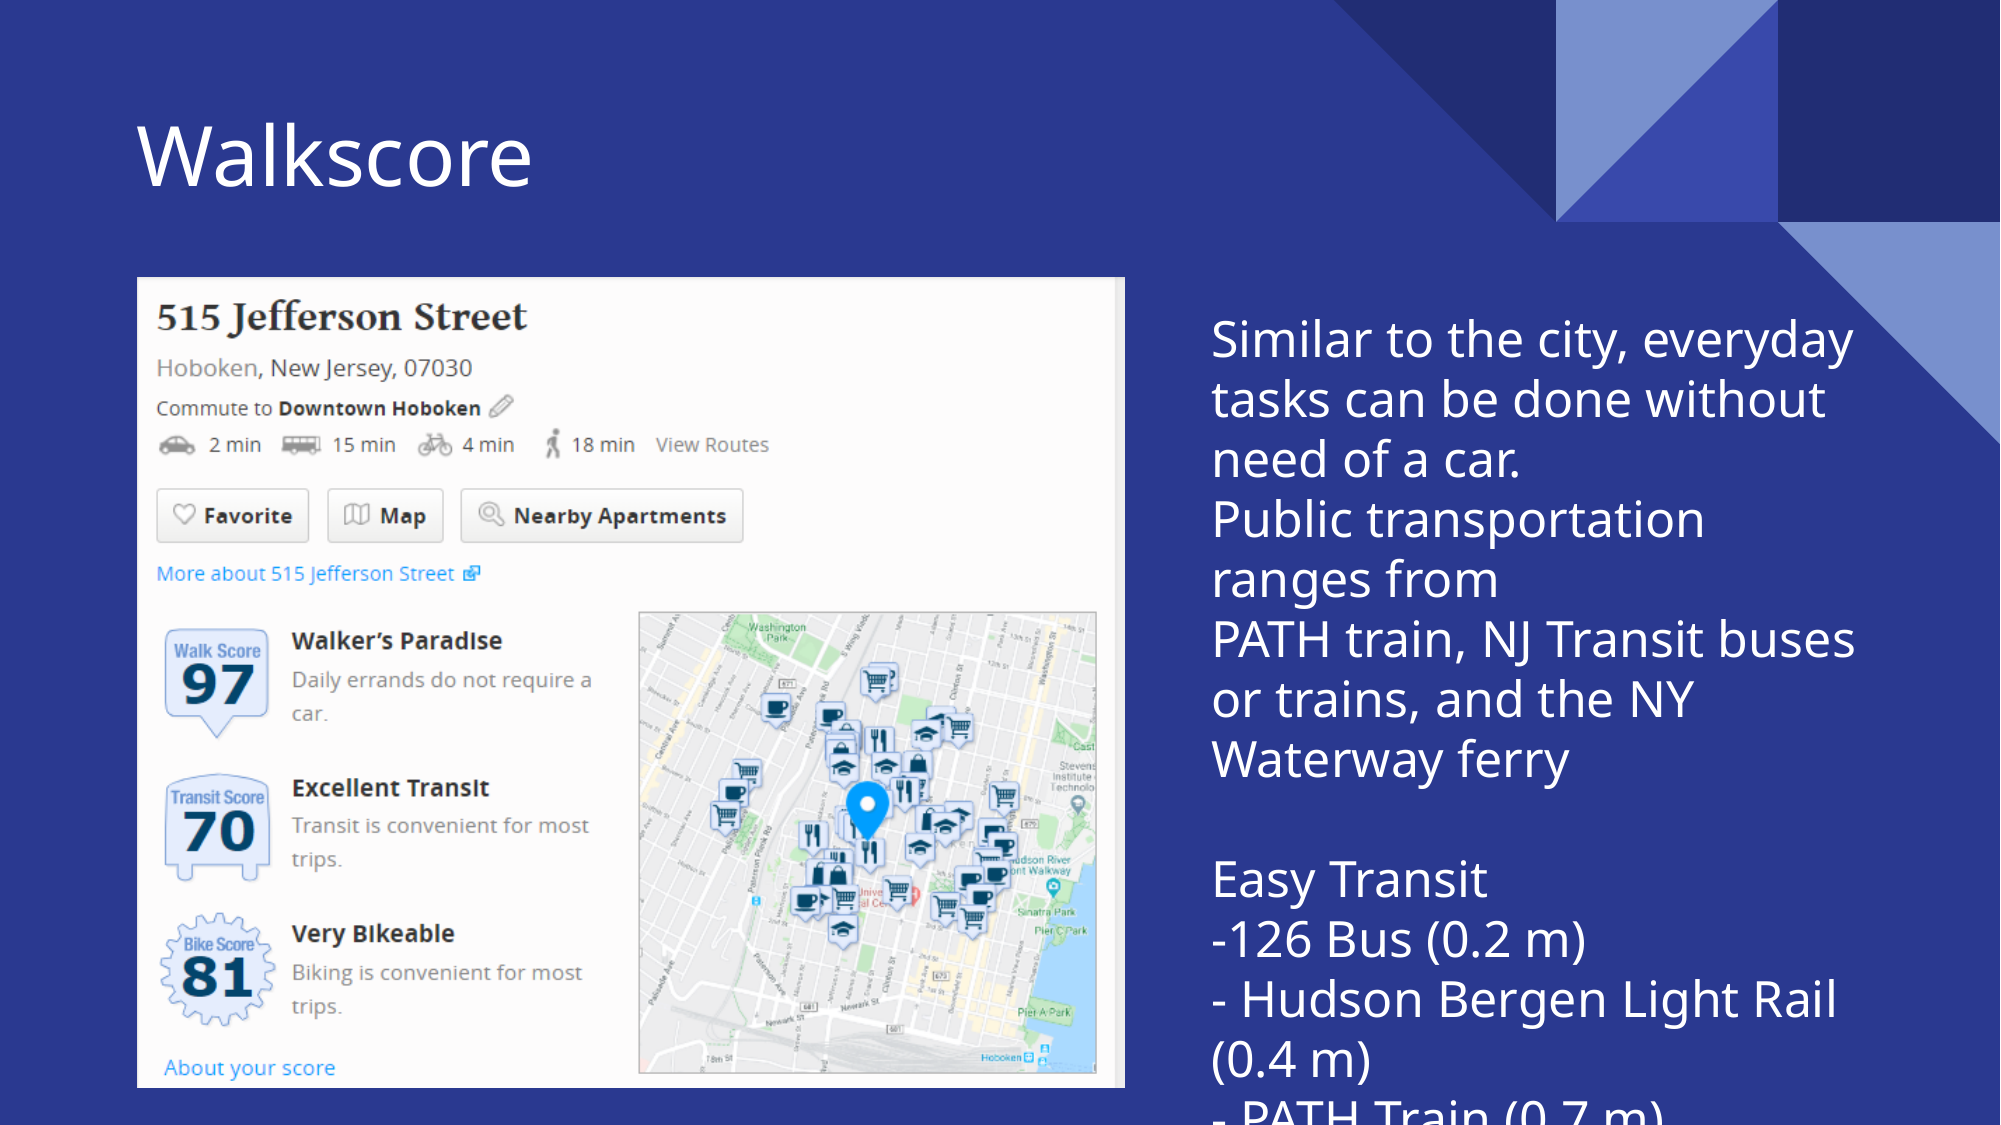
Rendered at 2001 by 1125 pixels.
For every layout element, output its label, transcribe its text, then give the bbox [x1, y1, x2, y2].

picture [137, 277, 1125, 1089]
text_box Similar to the city, everyday tasks can be done without need of a car. Public transportation ranges from PATH train, NJ Transit buses or trains, and the NY Waterway ferry Easy Transit -126 Bus (0.2 m) - Hudson Bergen Light Rail (0.4 m) - PATH Train (0.7 m) [1196, 292, 1872, 1073]
title Walkscore [116, 61, 1916, 245]
